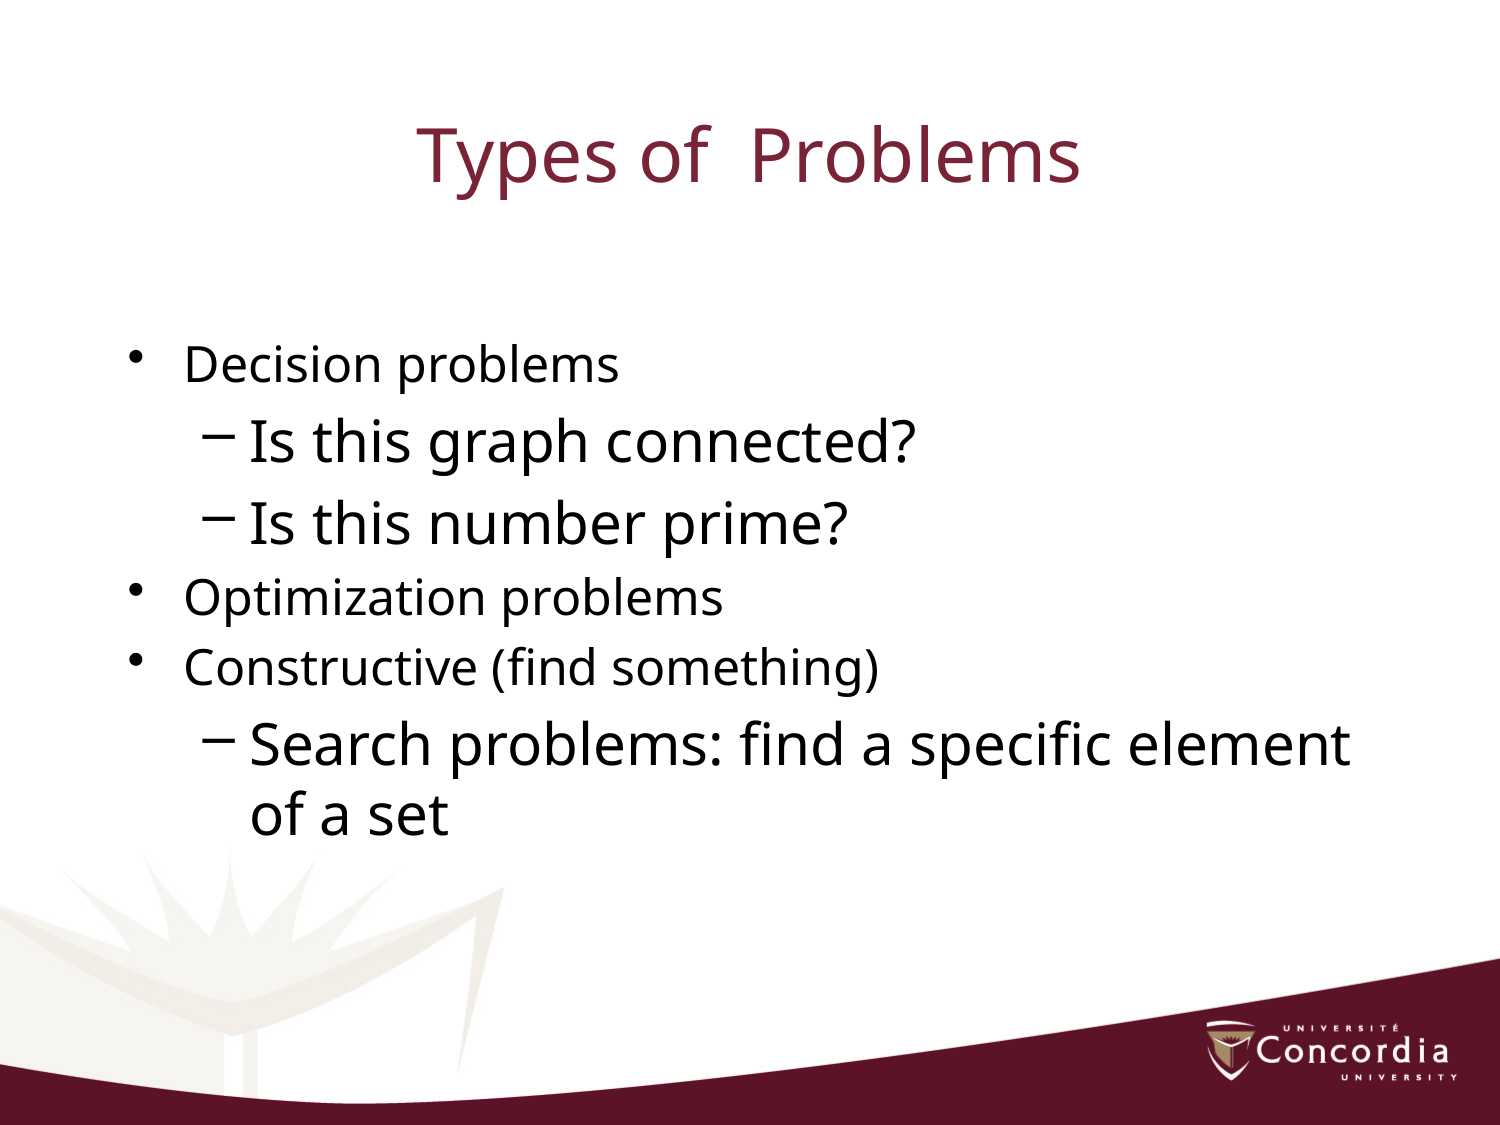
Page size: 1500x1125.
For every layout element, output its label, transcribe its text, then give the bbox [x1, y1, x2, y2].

title Types of Problems [112, 99, 1388, 288]
picture [0, 0, 1500, 1125]
list Decision problems Is this graph connected? Is this number prime? Optimization problems Constructive (find something) Search problems: find a specific element of a set [112, 324, 1388, 1000]
